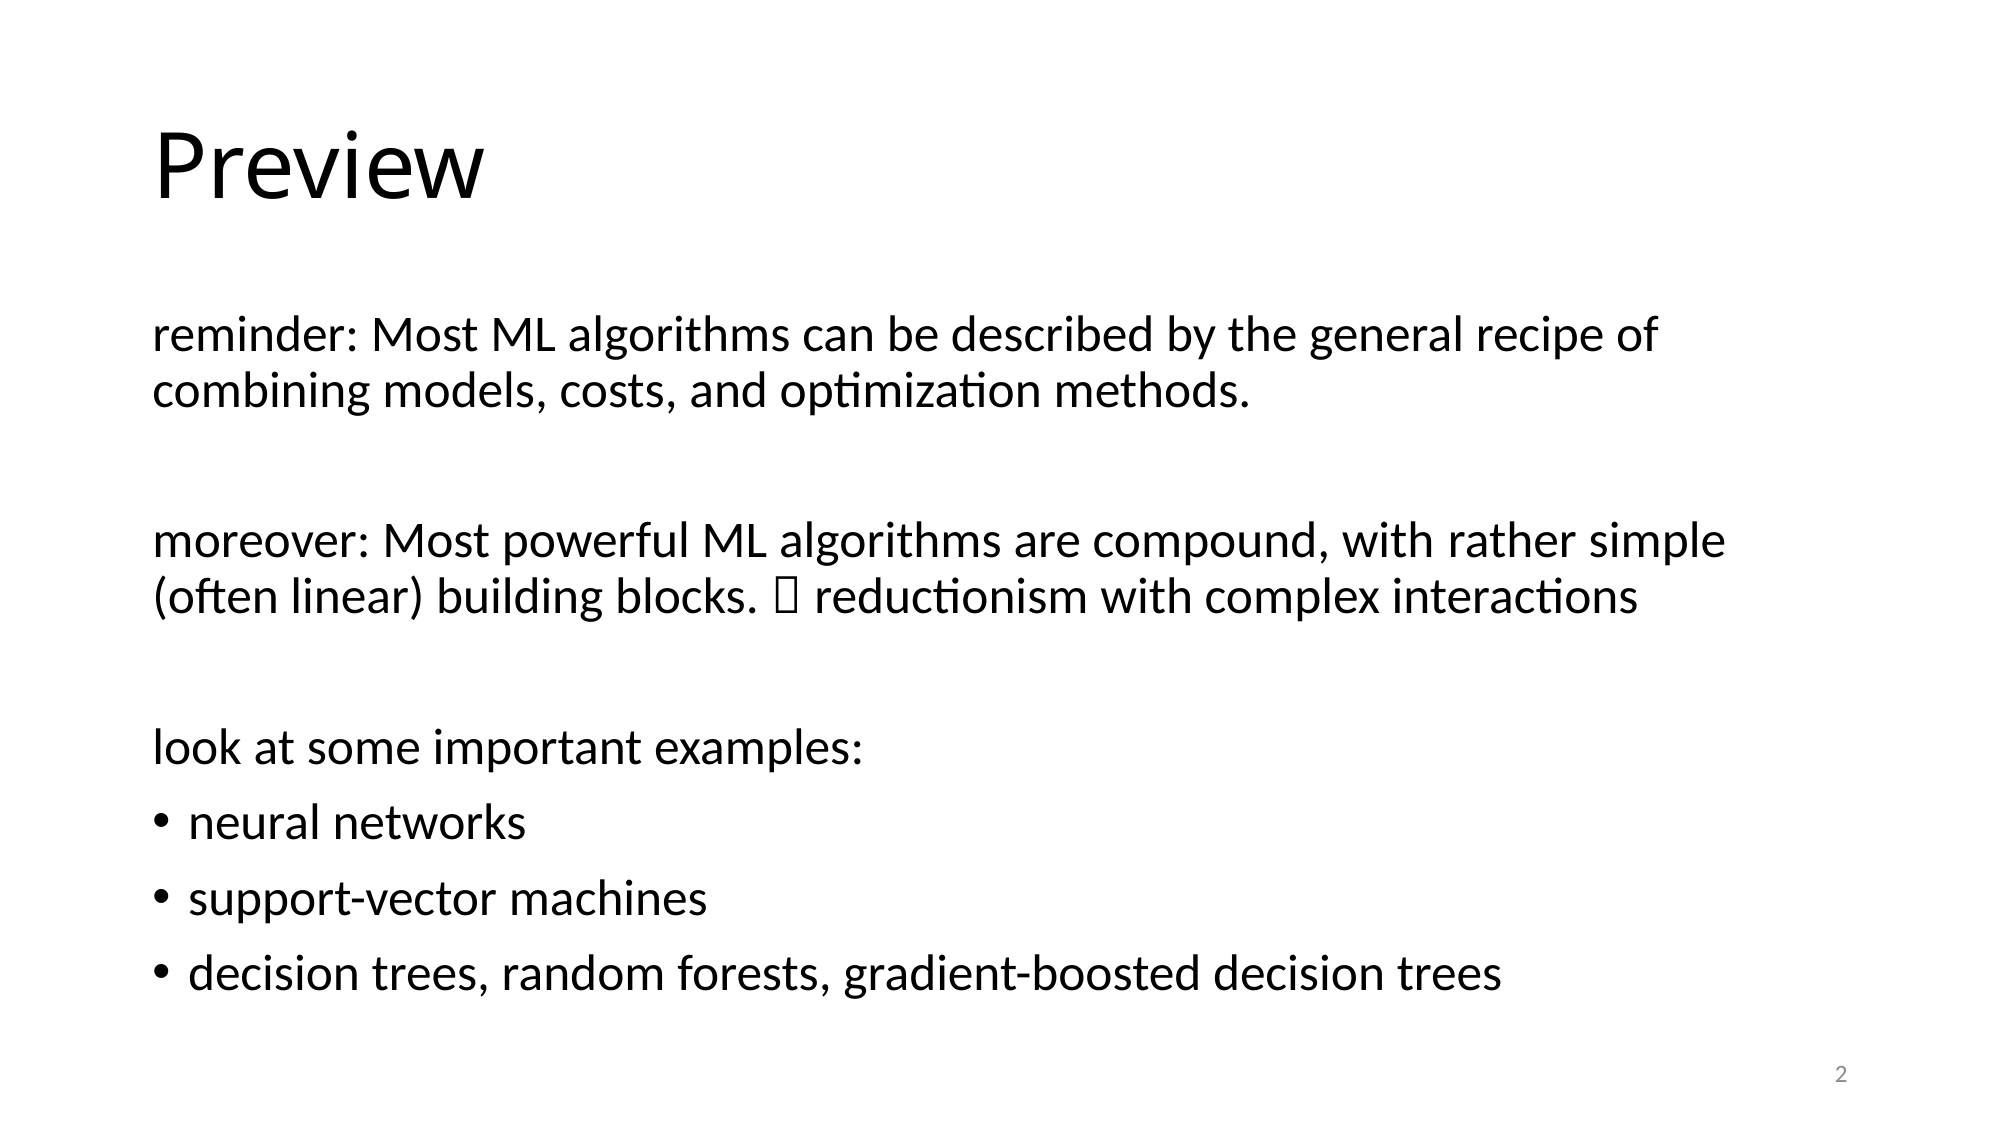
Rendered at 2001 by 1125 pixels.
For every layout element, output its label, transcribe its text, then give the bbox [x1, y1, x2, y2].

list reminder: Most ML algorithms can be described by the general recipe of combining models, costs, and optimization methods. moreover: Most powerful ML algorithms are compound, with rather simple (often linear) building blocks.  reductionism with complex interactions look at some important examples: neural networks support-vector machines decision trees, random forests, gradient-boosted decision trees [137, 299, 1863, 1014]
title Preview [137, 59, 1863, 278]
slide_number 2 [1412, 1042, 1863, 1103]
